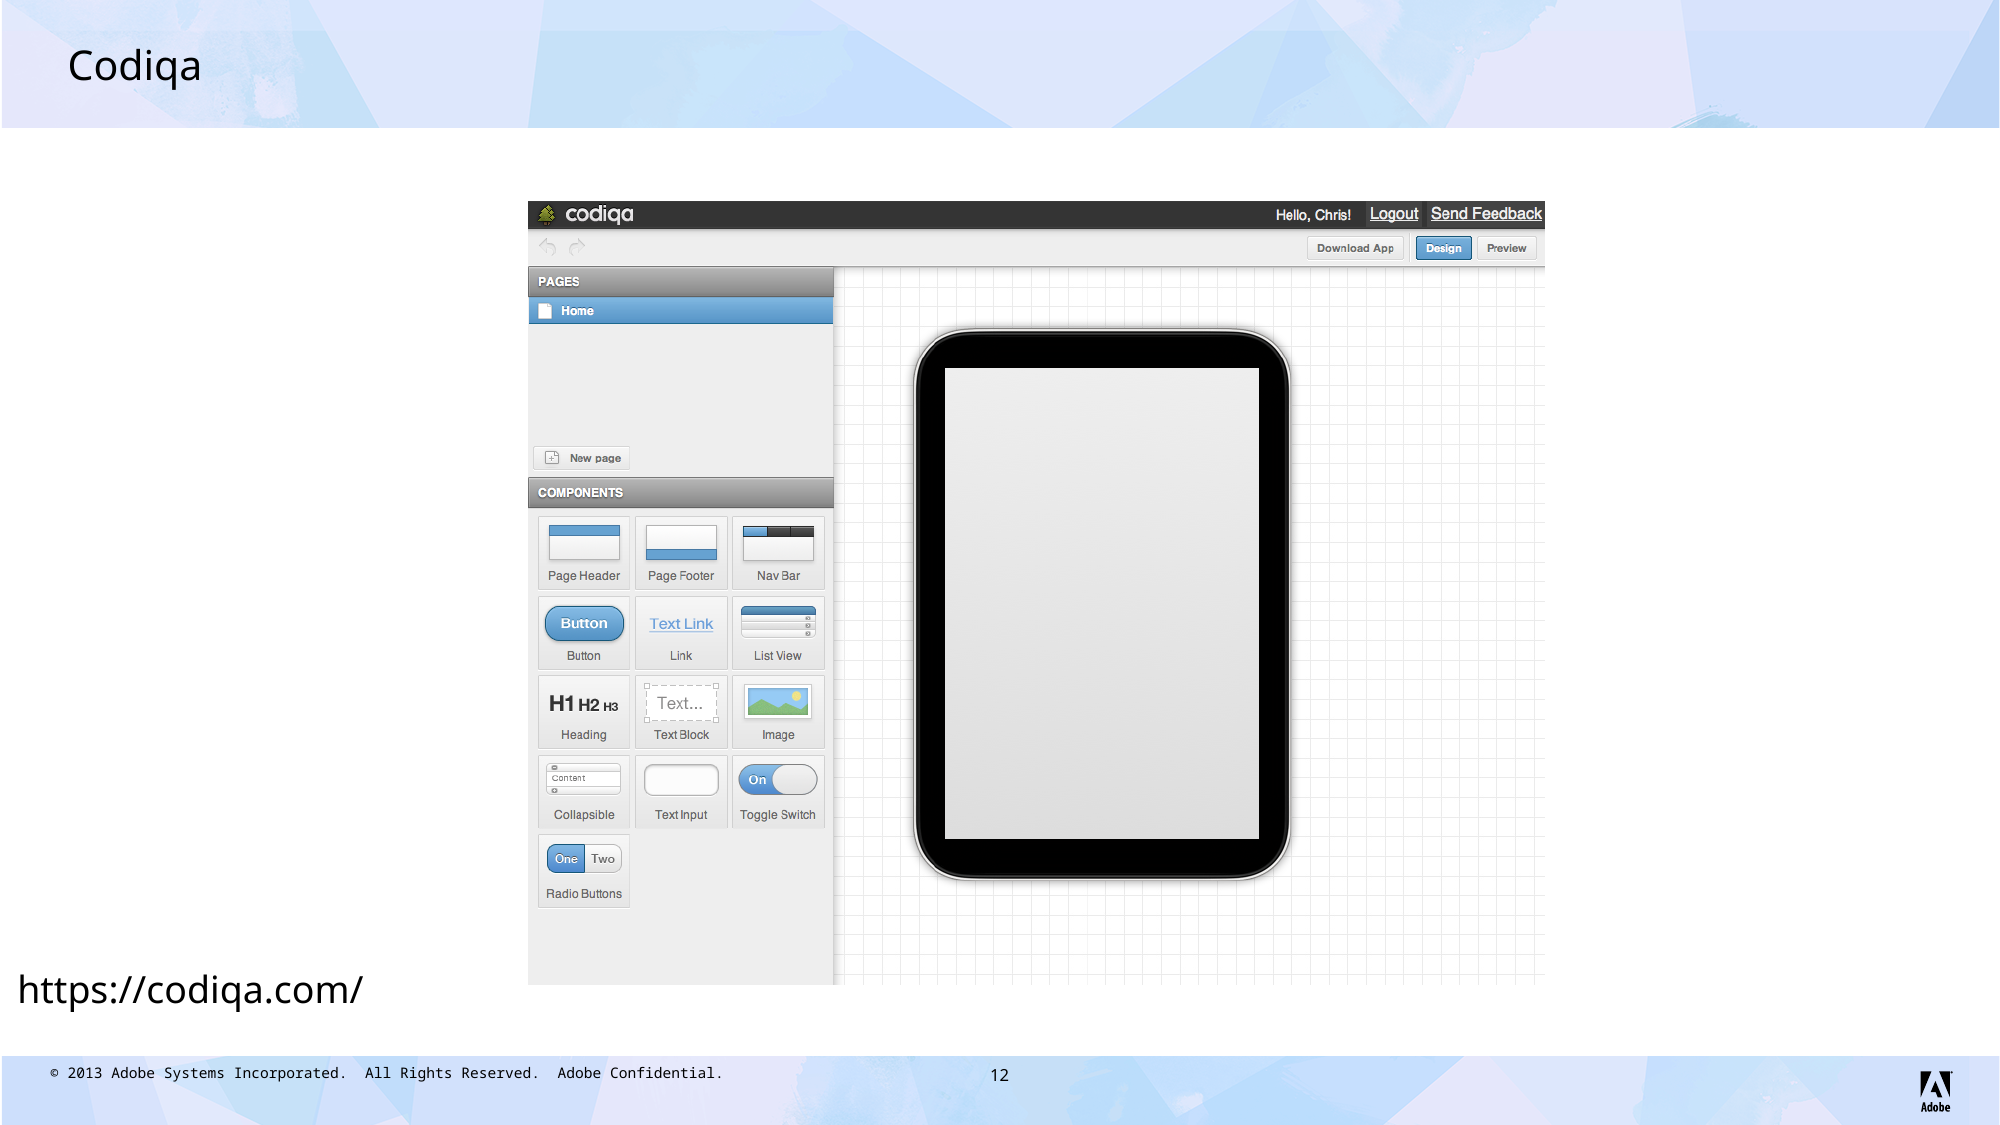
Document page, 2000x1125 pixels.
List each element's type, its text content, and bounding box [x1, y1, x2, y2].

title Codiqa [49, 30, 1950, 98]
picture [527, 200, 1546, 985]
slide_number 12 [916, 1062, 1083, 1091]
picture [1, 1056, 2000, 1125]
text_box https://codiqa.com/ [2, 958, 379, 1019]
picture [1, 0, 2000, 128]
